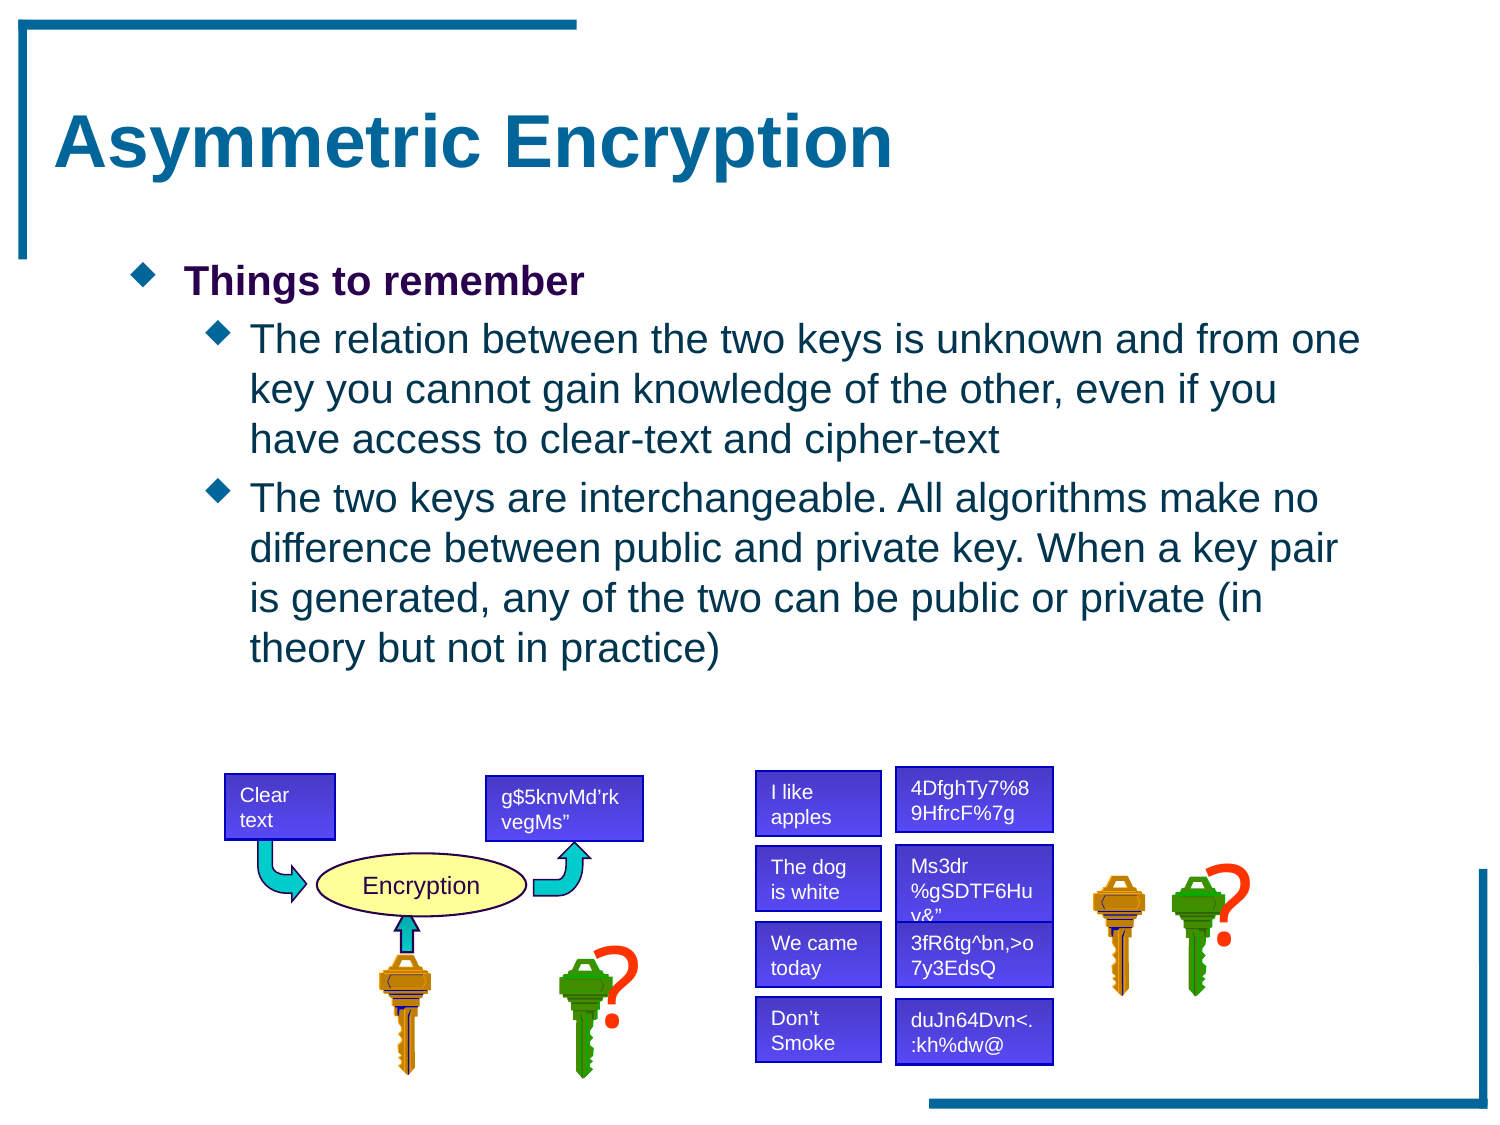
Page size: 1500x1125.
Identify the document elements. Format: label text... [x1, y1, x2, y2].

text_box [559, 958, 613, 1080]
text_box Encryption [316, 853, 527, 917]
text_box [378, 954, 432, 1076]
text_box g$5knvMd’rkvegMs” [486, 775, 644, 841]
title Asymmetric Encryption [37, 32, 1500, 243]
text_box Clear text [224, 774, 335, 840]
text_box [755, 767, 1270, 1067]
text_box ? [577, 908, 656, 1058]
list Things to remember The relation between the two keys is unknown and from one key you cannot gain knowledge of the other, even if you have access to clear-text and cipher-text The two keys are interchangeable. All algorithms make no difference between public and private key. When a key pair is generated, any of the two can be public or private (in theory but not in practice) [112, 245, 1388, 975]
